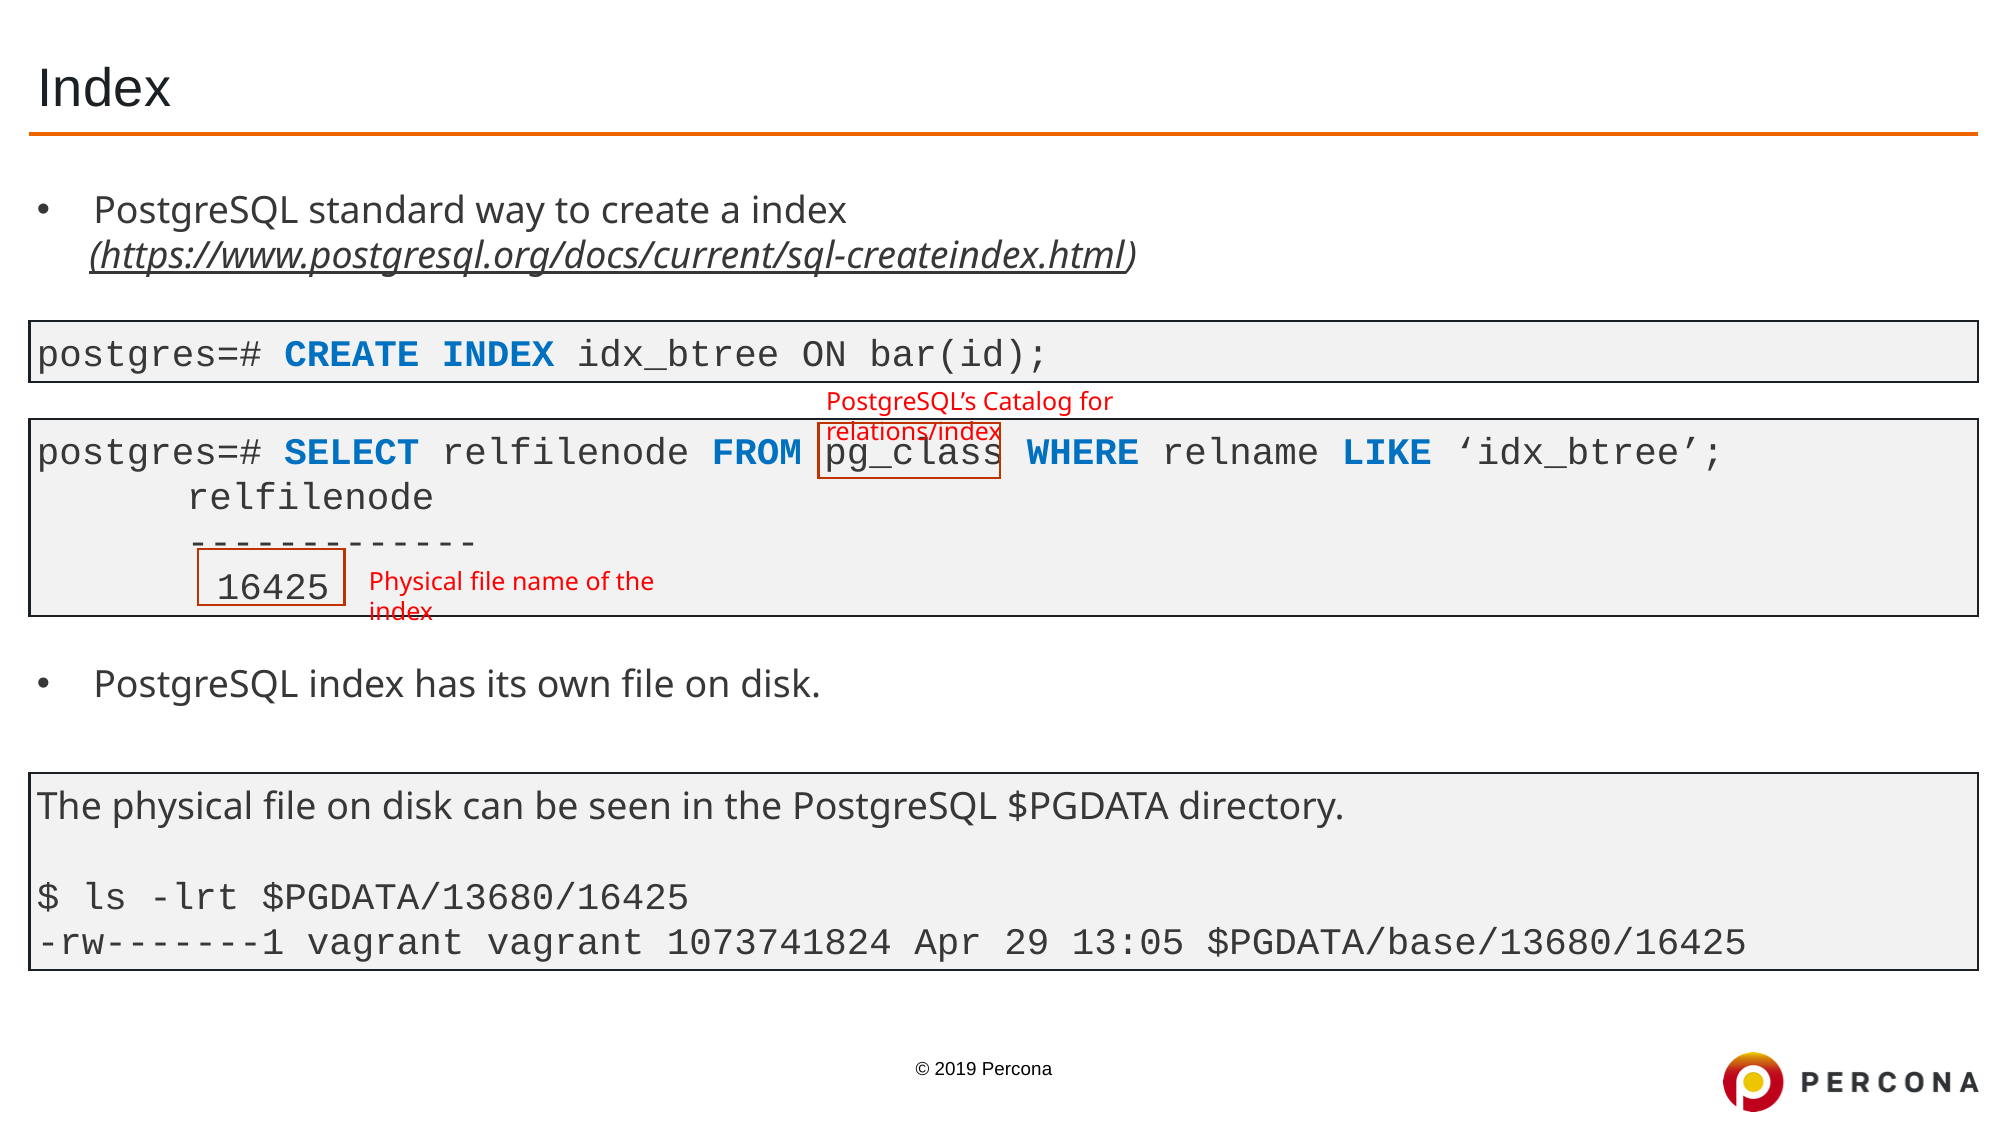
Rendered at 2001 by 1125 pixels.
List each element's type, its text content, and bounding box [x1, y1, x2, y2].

text_box The physical file on disk can be seen in the PostgreSQL $PGDATA directory. $ ls -lrt $PGDATA/13680/16425 -rw-------1 vagrant vagrant 1073741824 Apr 29 13:05 $PGDATA/base/13680/16425 [29, 773, 1979, 971]
text_box PostgreSQL’s Catalog for relations/index [818, 378, 1294, 423]
text_box Physical file name of the index [361, 558, 732, 596]
text_box [818, 422, 1000, 478]
picture [1723, 1052, 1979, 1112]
title Index [29, 29, 1979, 148]
text_box postgres=# SELECT relfilenode FROM pg_class WHERE relname LIKE ‘idx_btree’; relfilenode ------------- 16425 [29, 418, 1979, 616]
text_box PostgreSQL standard way to create a index (https://www.postgresql.org/docs/current/sql-createindex.html) [29, 178, 1979, 285]
text_box PostgreSQL index has its own file on disk. [29, 652, 1877, 714]
text_box [198, 549, 345, 605]
text_box postgres=# CREATE INDEX idx_btree ON bar(id); [29, 321, 1979, 382]
